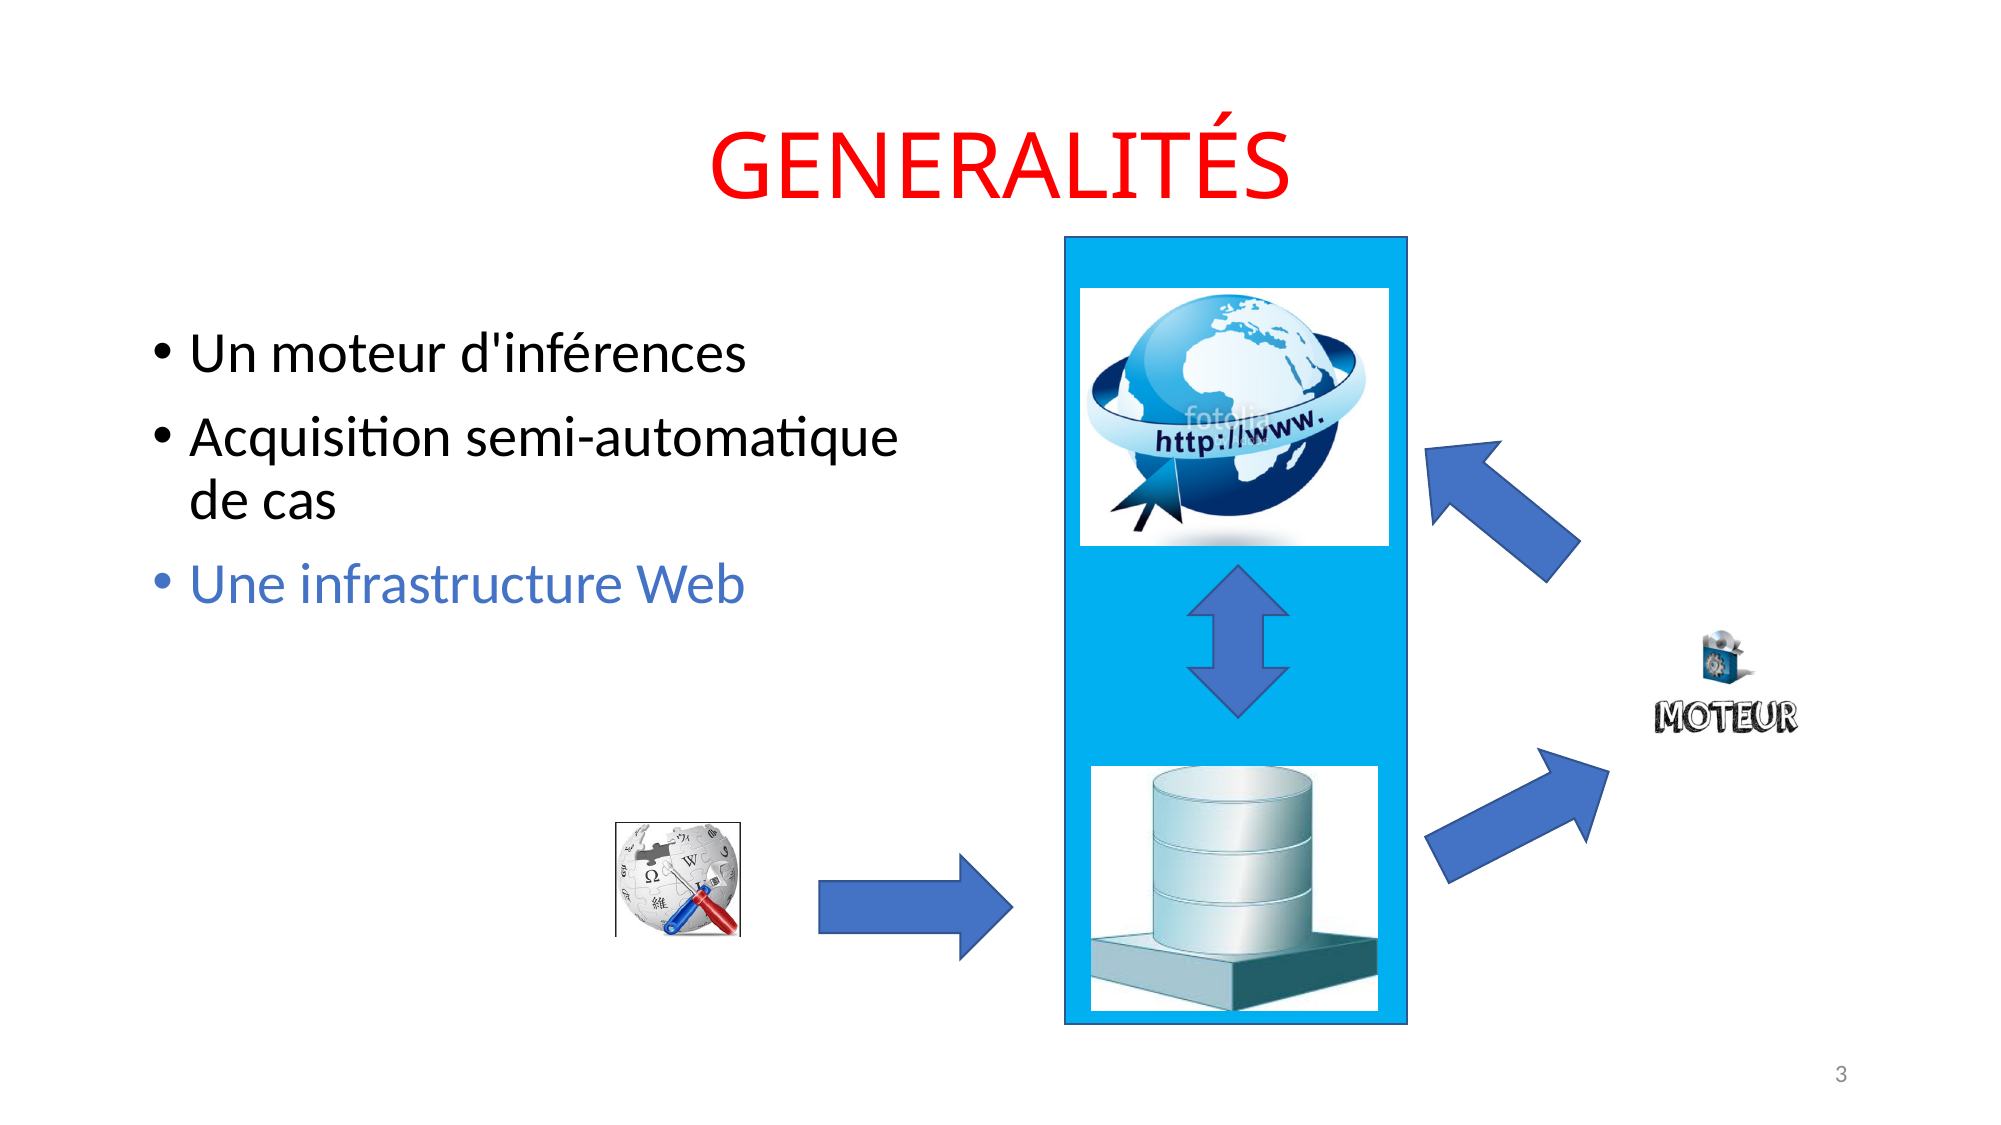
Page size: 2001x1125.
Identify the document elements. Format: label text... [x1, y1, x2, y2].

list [1080, 288, 1389, 546]
text_box [1064, 278, 1408, 315]
picture [1644, 630, 1811, 746]
title GENERALITÉS [137, 59, 1863, 278]
text_box Un moteur d'inférences Acquisition semi-automatique de cas Une infrastructure Web [137, 315, 1863, 1029]
picture [1092, 767, 1377, 1010]
slide_number 3 [1412, 1042, 1863, 1103]
picture [615, 822, 741, 937]
